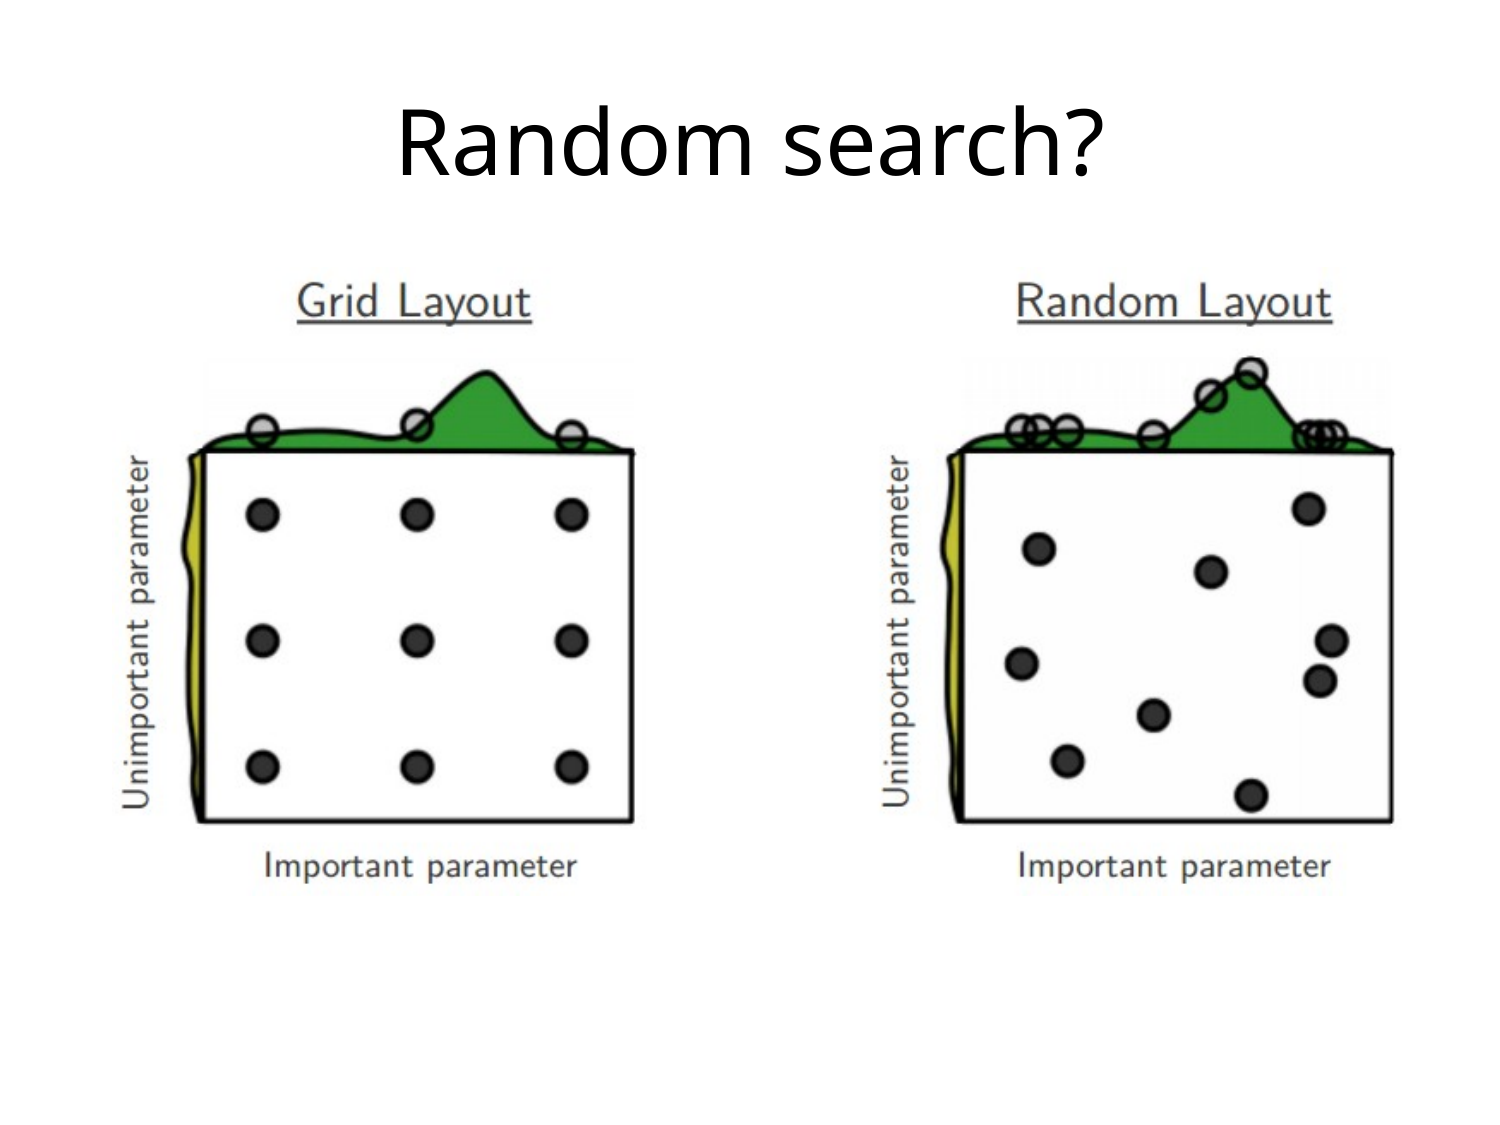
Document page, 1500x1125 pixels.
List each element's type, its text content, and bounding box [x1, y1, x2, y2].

title Random search? [75, 45, 1425, 233]
picture [111, 266, 1403, 897]
